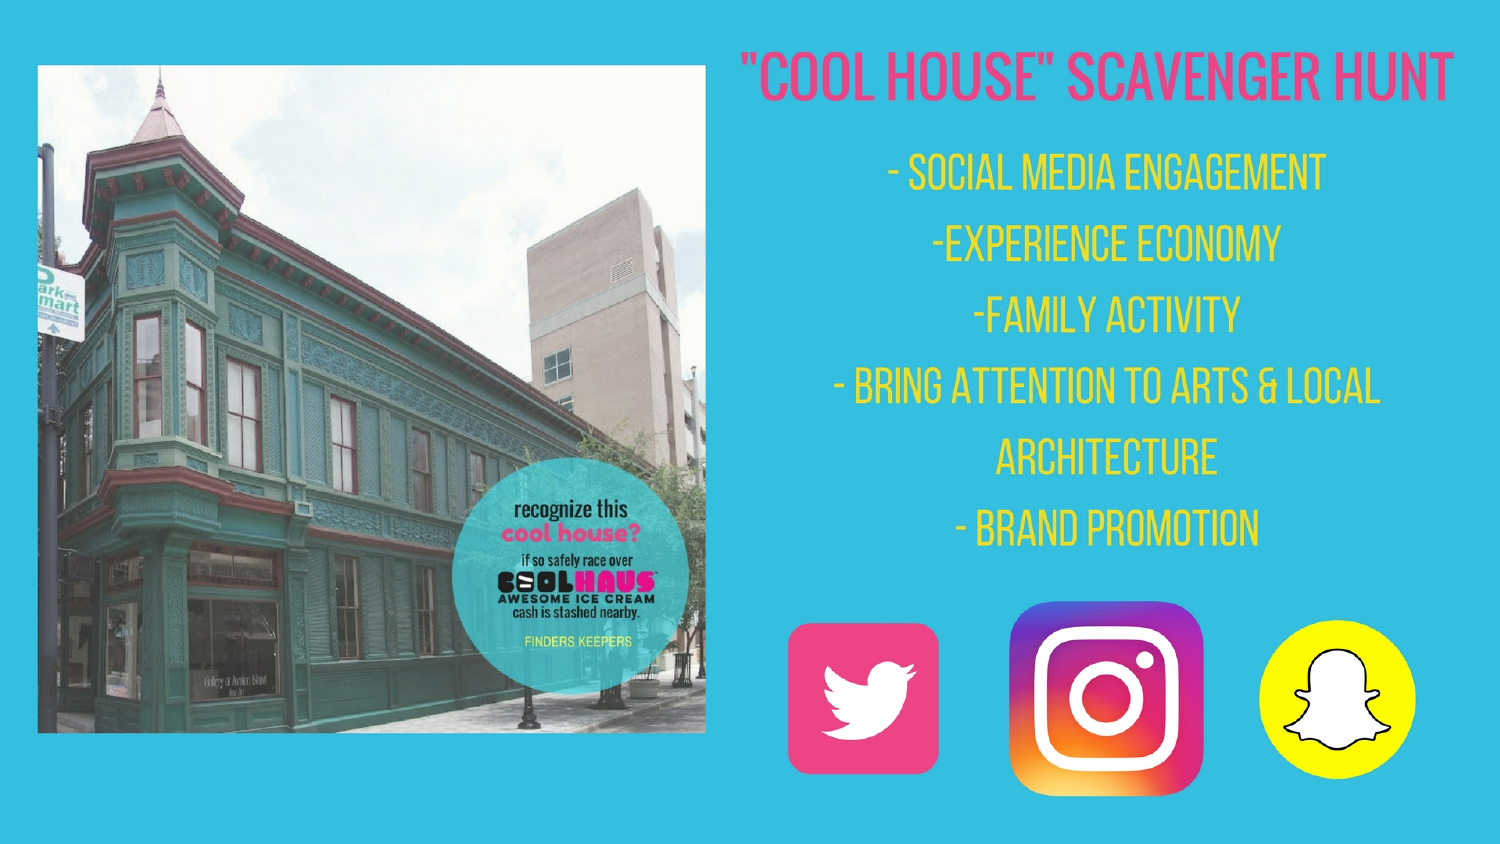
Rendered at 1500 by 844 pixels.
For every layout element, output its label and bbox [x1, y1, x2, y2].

picture [0, 0, 1500, 844]
text_box [851, 70, 1448, 157]
